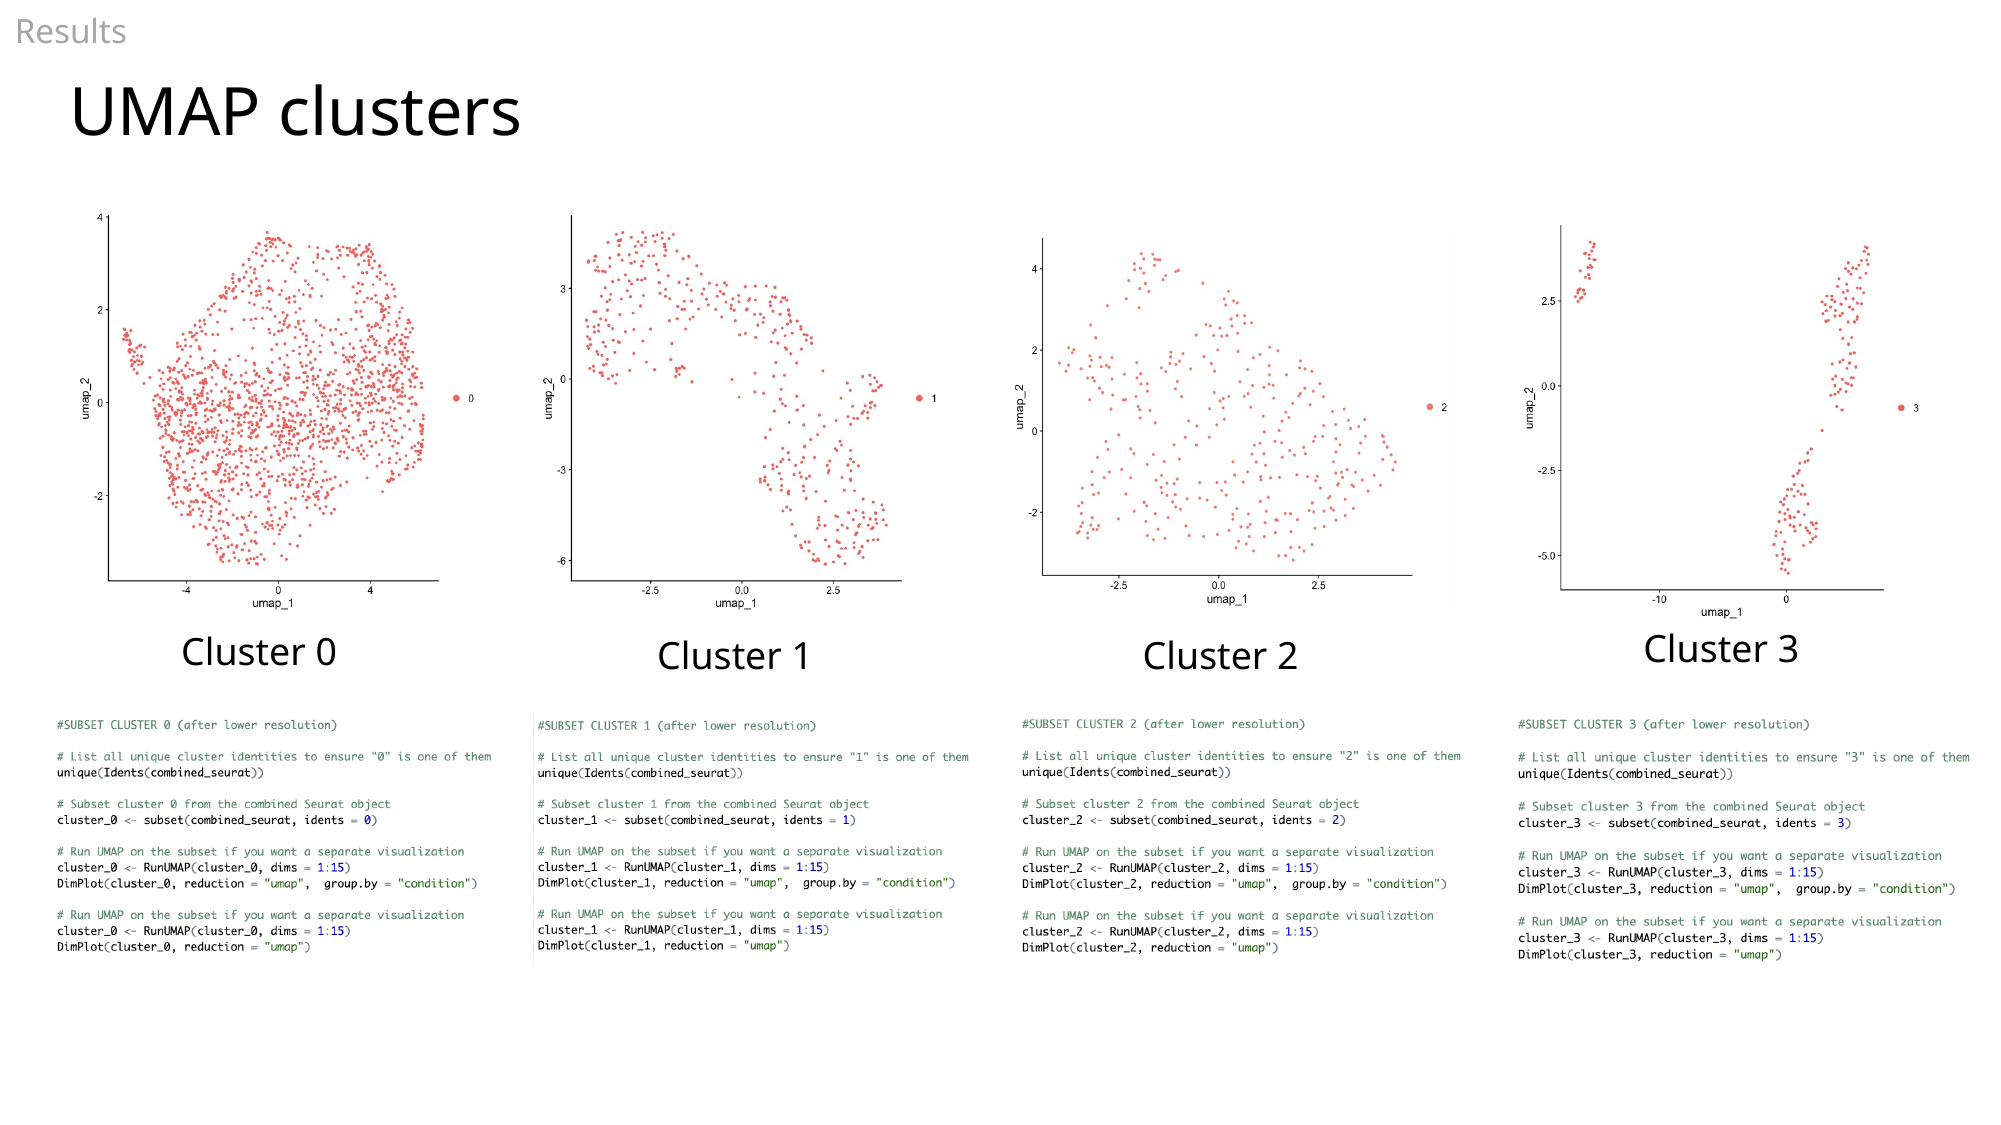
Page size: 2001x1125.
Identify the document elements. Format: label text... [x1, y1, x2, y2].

picture [1008, 229, 1453, 612]
title UMAP clusters [54, 12, 1780, 216]
picture [1020, 712, 1465, 958]
text_box Cluster 1 [642, 624, 838, 685]
text_box Cluster 2 [1127, 624, 1314, 685]
text_box Cluster 0 [166, 621, 352, 681]
picture [54, 712, 500, 957]
picture [1514, 215, 1929, 628]
picture [533, 205, 947, 619]
picture [1514, 708, 1975, 968]
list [70, 205, 484, 619]
text_box Cluster 3 [1628, 628, 1815, 678]
text_box Results [0, 0, 443, 59]
picture [532, 712, 972, 963]
